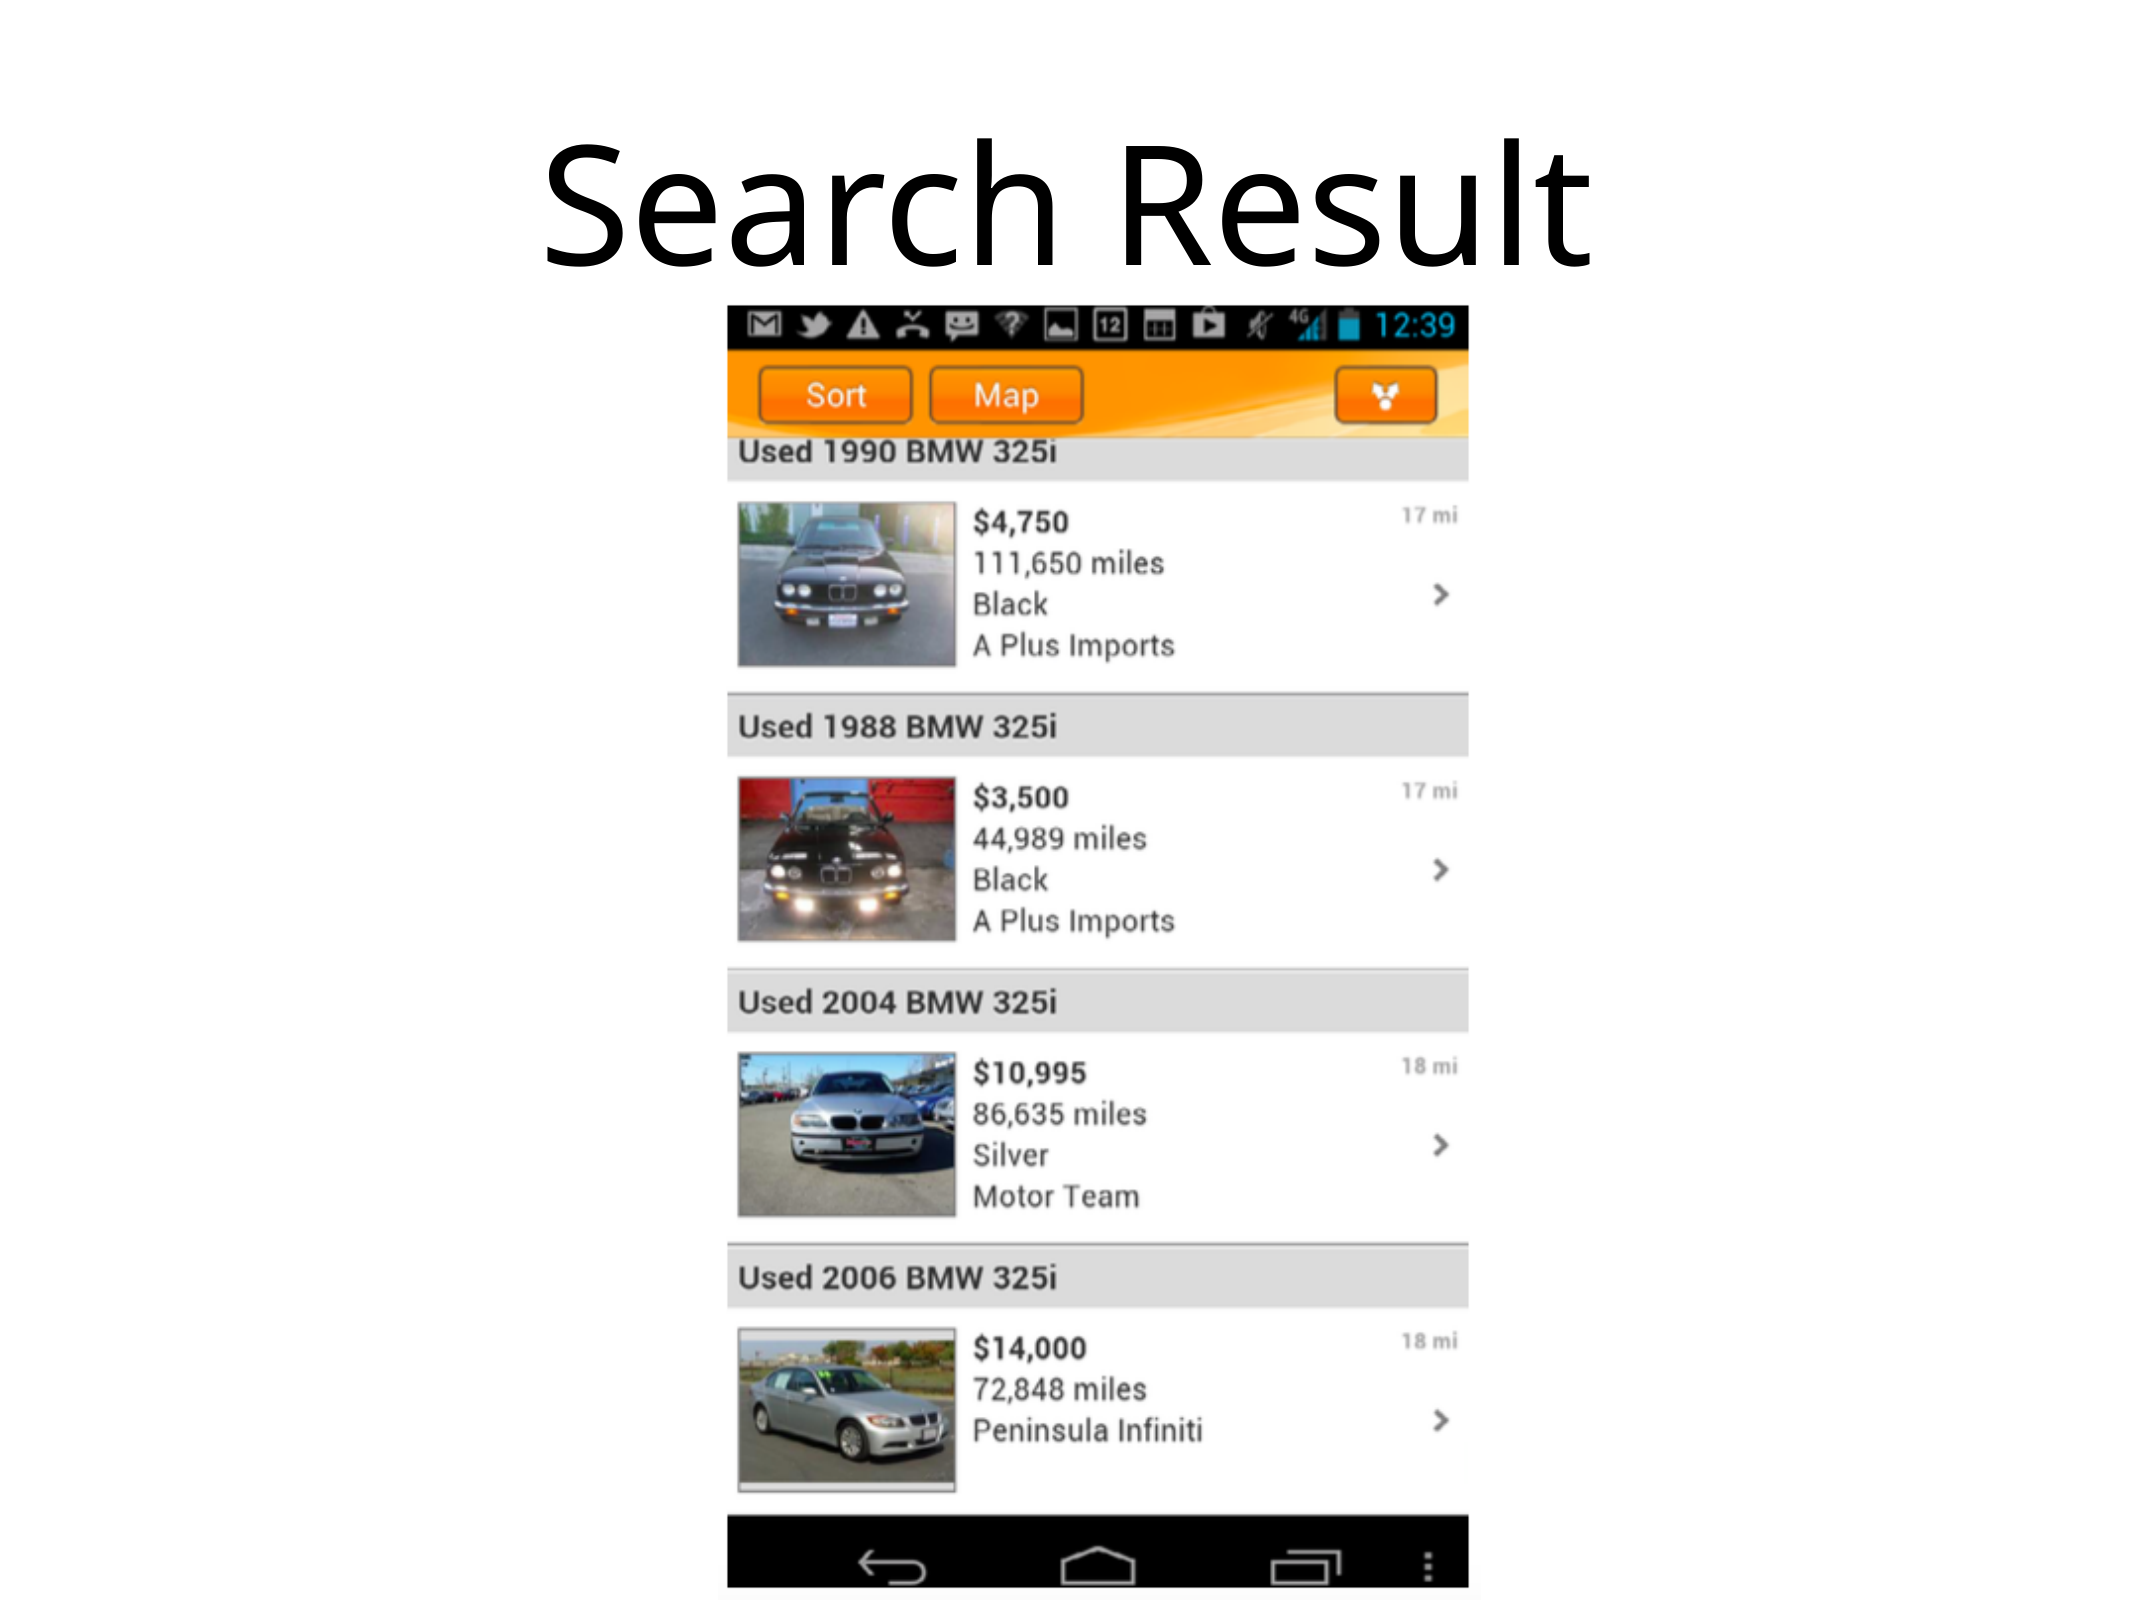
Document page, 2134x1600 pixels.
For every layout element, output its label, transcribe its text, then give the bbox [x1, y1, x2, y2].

title Search Result [155, 21, 1978, 377]
picture [718, 296, 1481, 1600]
